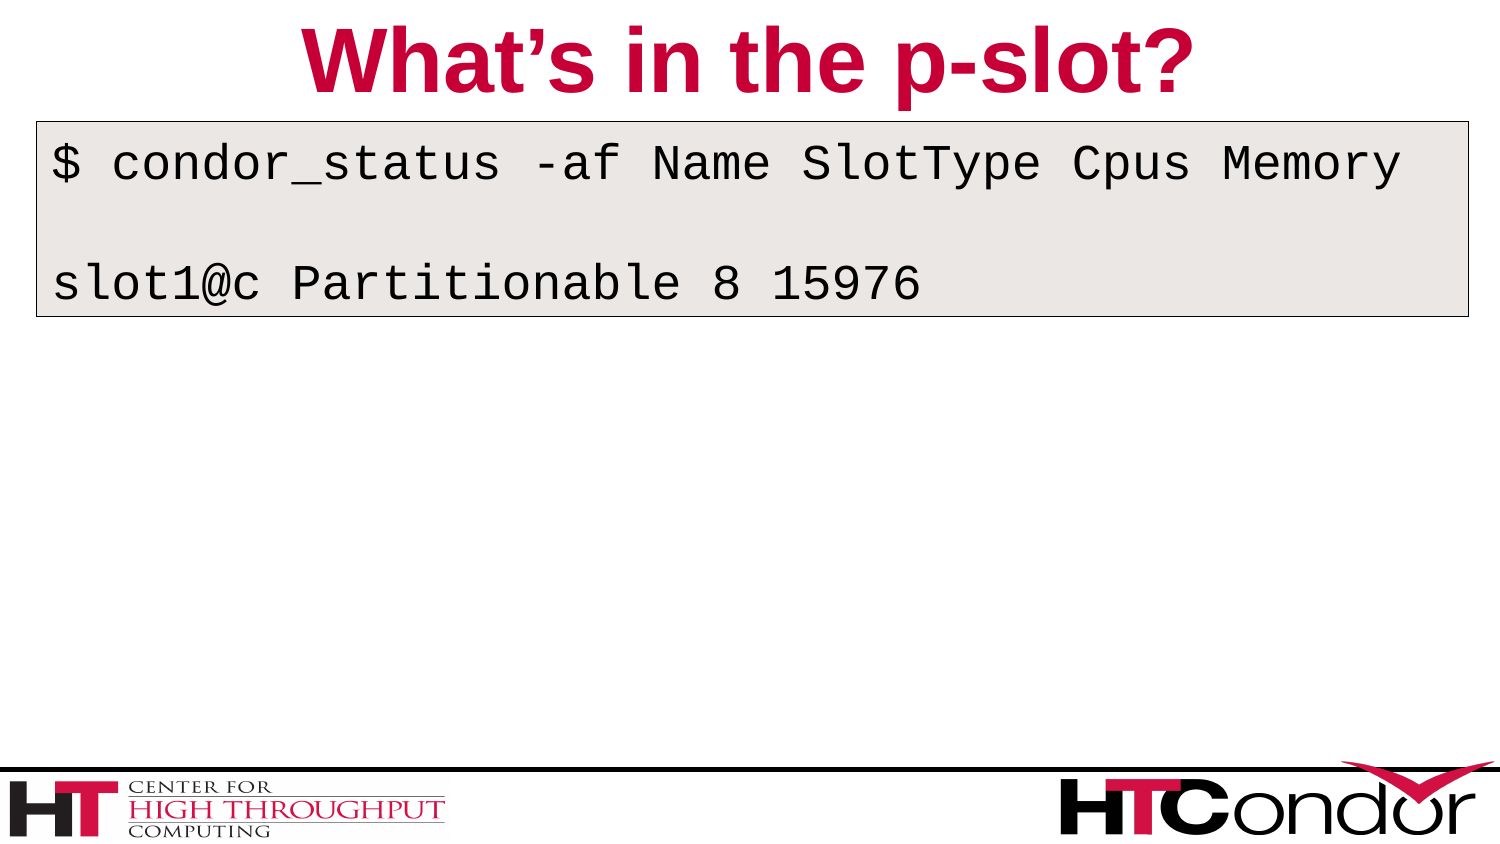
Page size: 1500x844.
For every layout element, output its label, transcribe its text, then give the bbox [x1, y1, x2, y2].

picture [1055, 760, 1500, 840]
text_box $ condor_status -af Name SlotType Cpus Memory slot1@c Partitionable 8 15976 [36, 121, 1469, 317]
title What’s in the p-slot? [0, 0, 1500, 113]
picture [0, 772, 454, 844]
